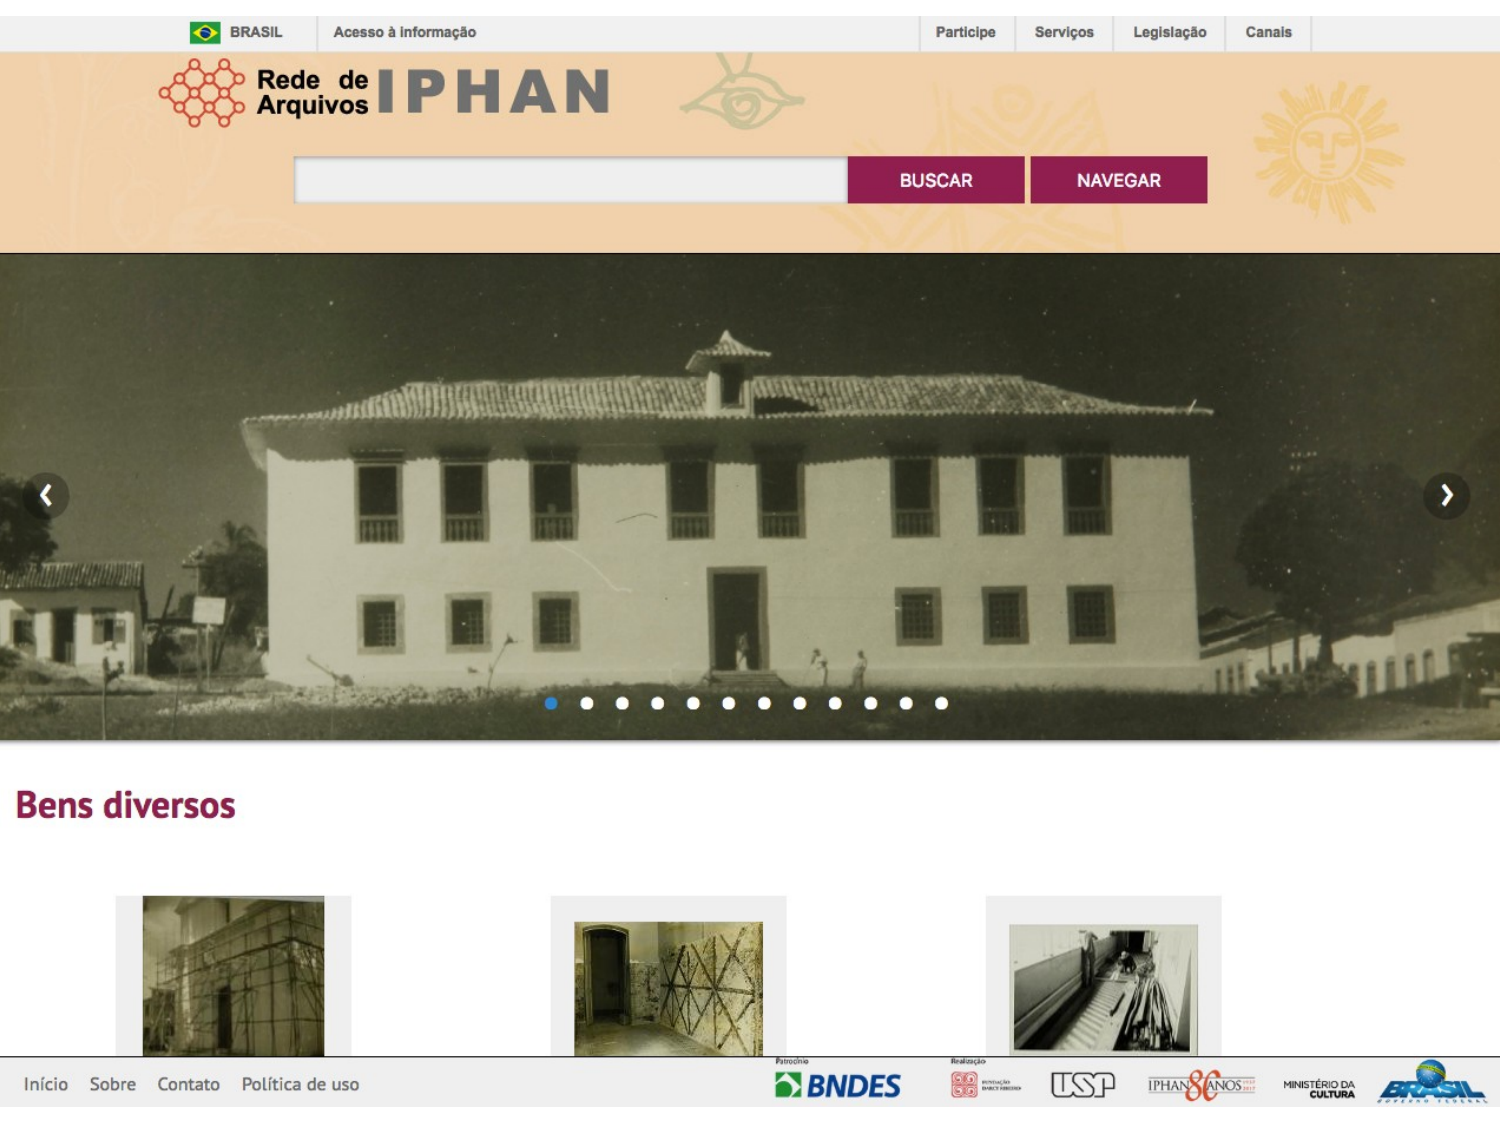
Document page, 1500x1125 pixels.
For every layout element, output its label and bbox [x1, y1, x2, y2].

text_box [0, 16, 1500, 1107]
